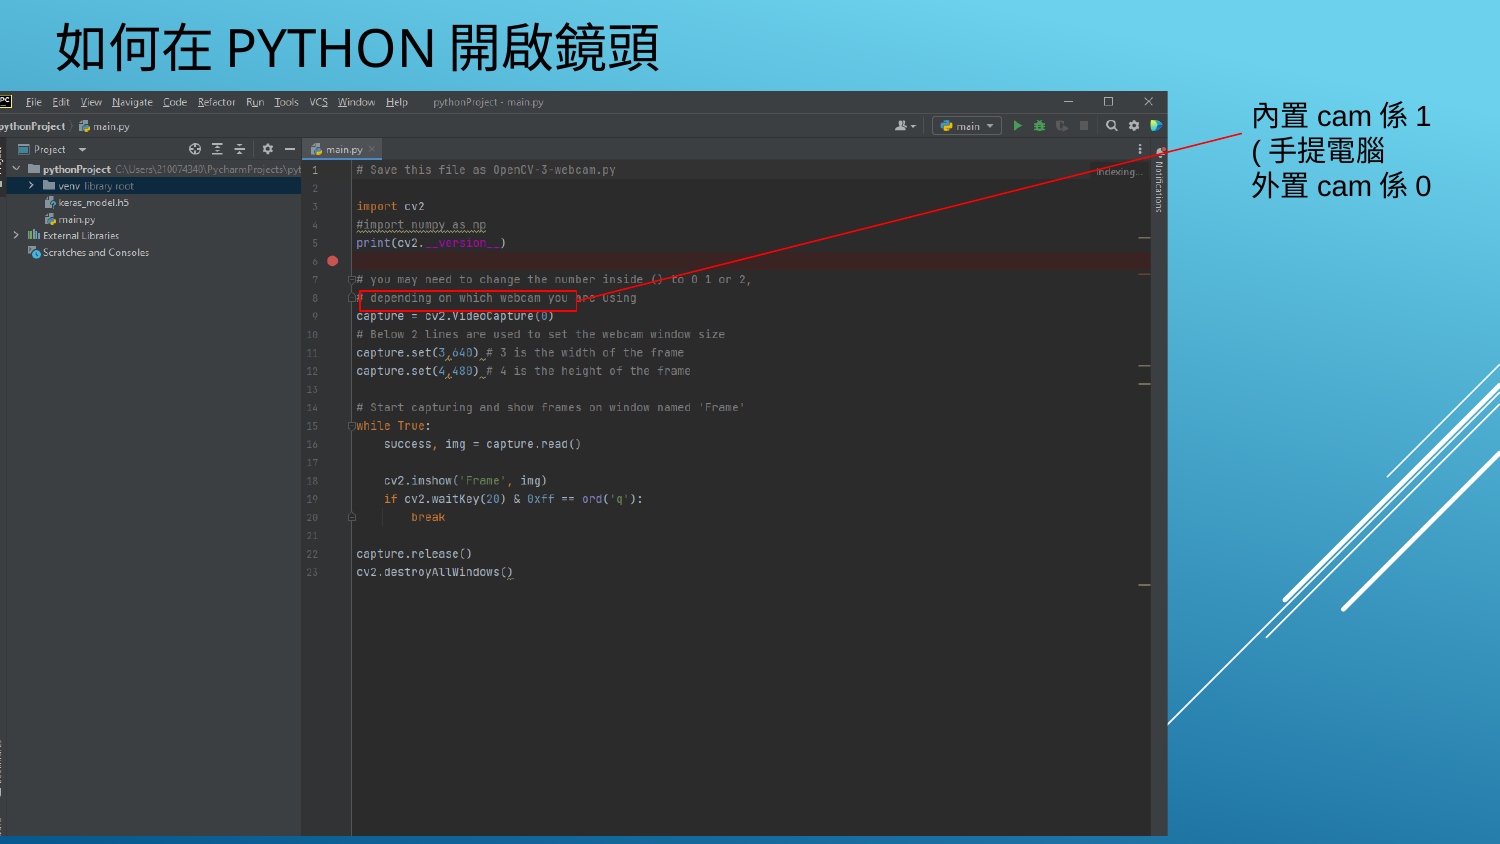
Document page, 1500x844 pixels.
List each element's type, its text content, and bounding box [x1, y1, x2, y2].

text_box 內置cam係1 (手提電腦 外置cam係0 [1236, 82, 1500, 218]
picture [0, 14, 1168, 836]
title 如何在Python開啟鏡頭 [40, 0, 1439, 94]
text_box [576, 133, 1243, 302]
